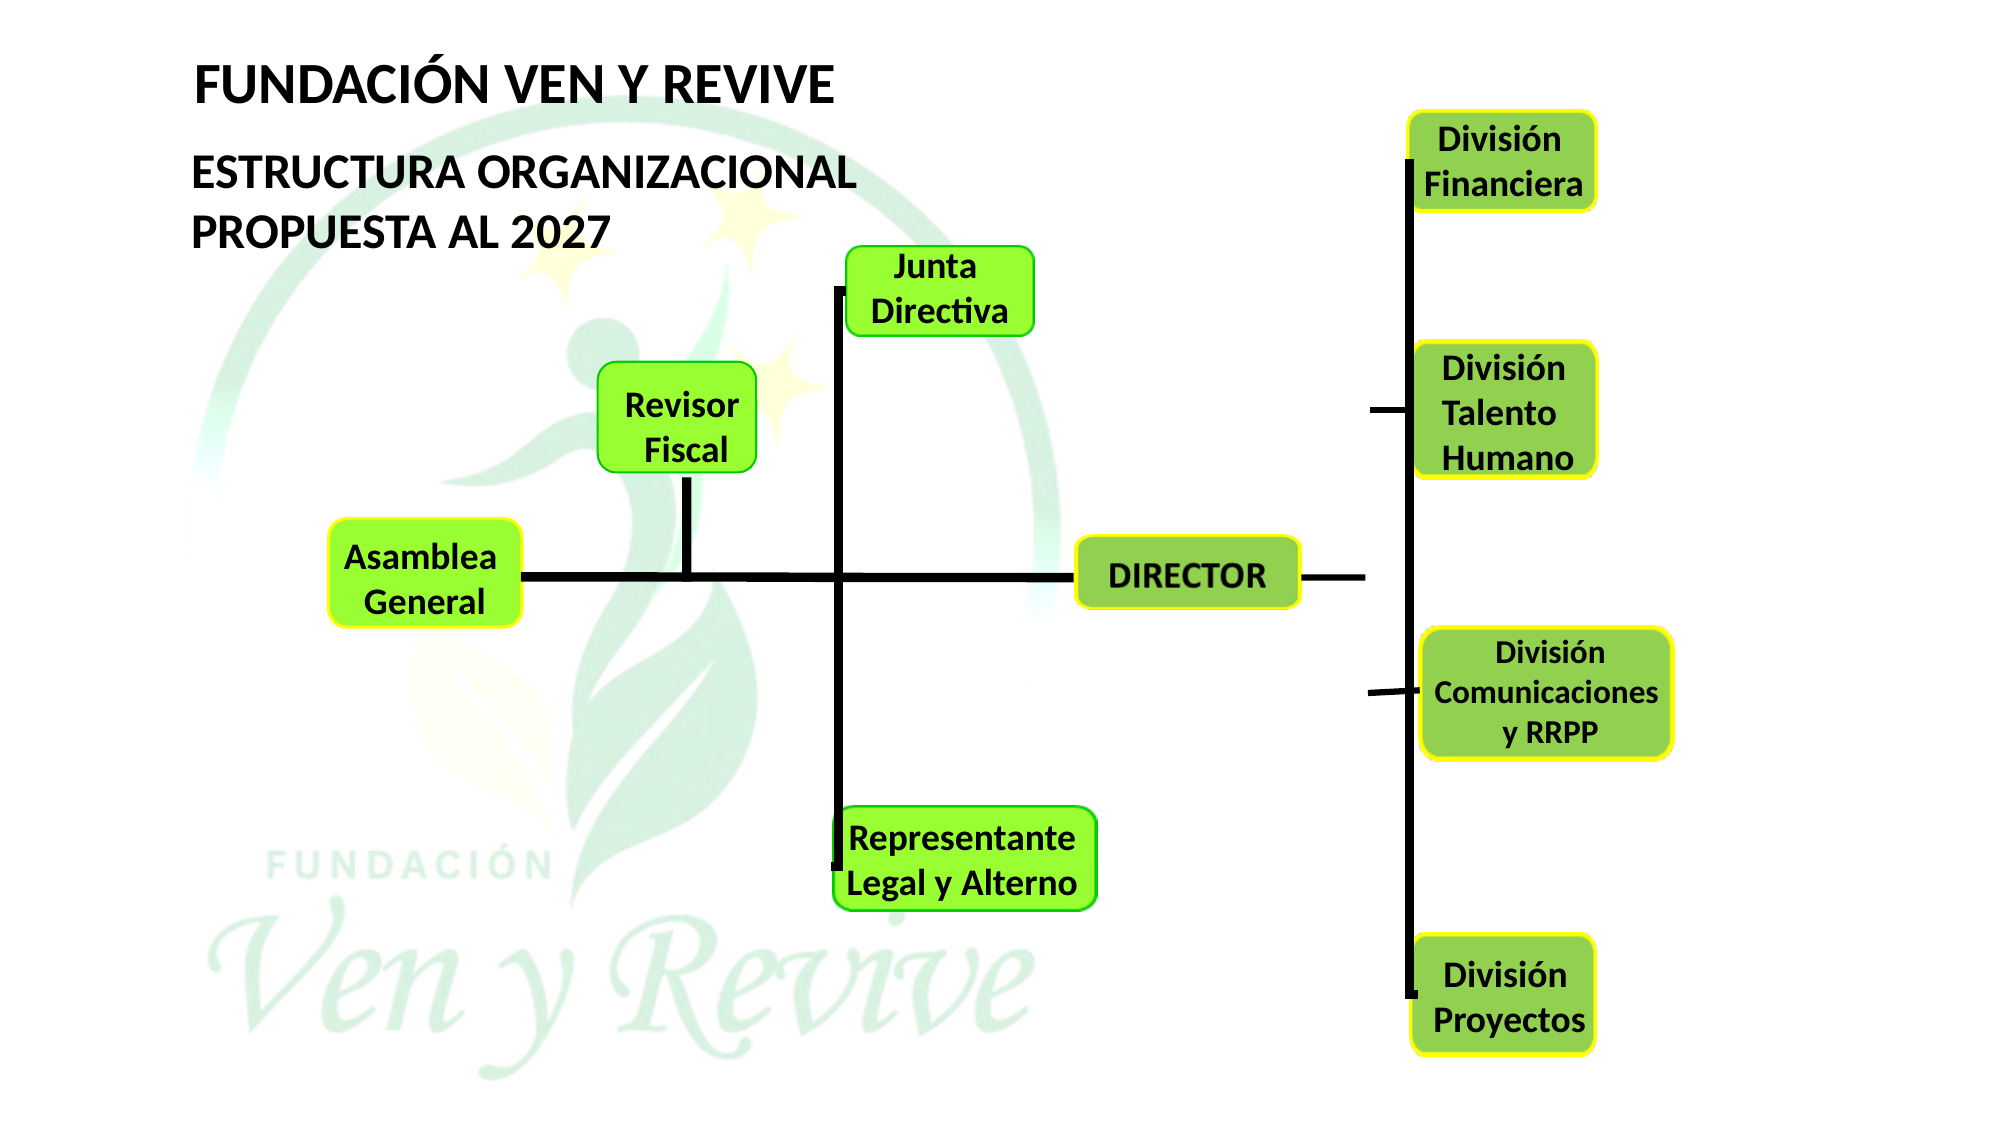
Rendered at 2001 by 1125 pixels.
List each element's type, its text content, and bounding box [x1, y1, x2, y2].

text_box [1406, 106, 1600, 213]
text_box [845, 233, 1035, 340]
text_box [597, 361, 764, 479]
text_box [1408, 694, 1418, 996]
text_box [1408, 159, 1418, 692]
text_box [1418, 335, 1599, 487]
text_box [830, 291, 846, 867]
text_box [830, 805, 1098, 912]
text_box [1409, 932, 1602, 1057]
text_box FUNDACIÓN VEN Y REVIVE [179, 37, 852, 82]
picture [11, 82, 1302, 1125]
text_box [1418, 622, 1684, 765]
